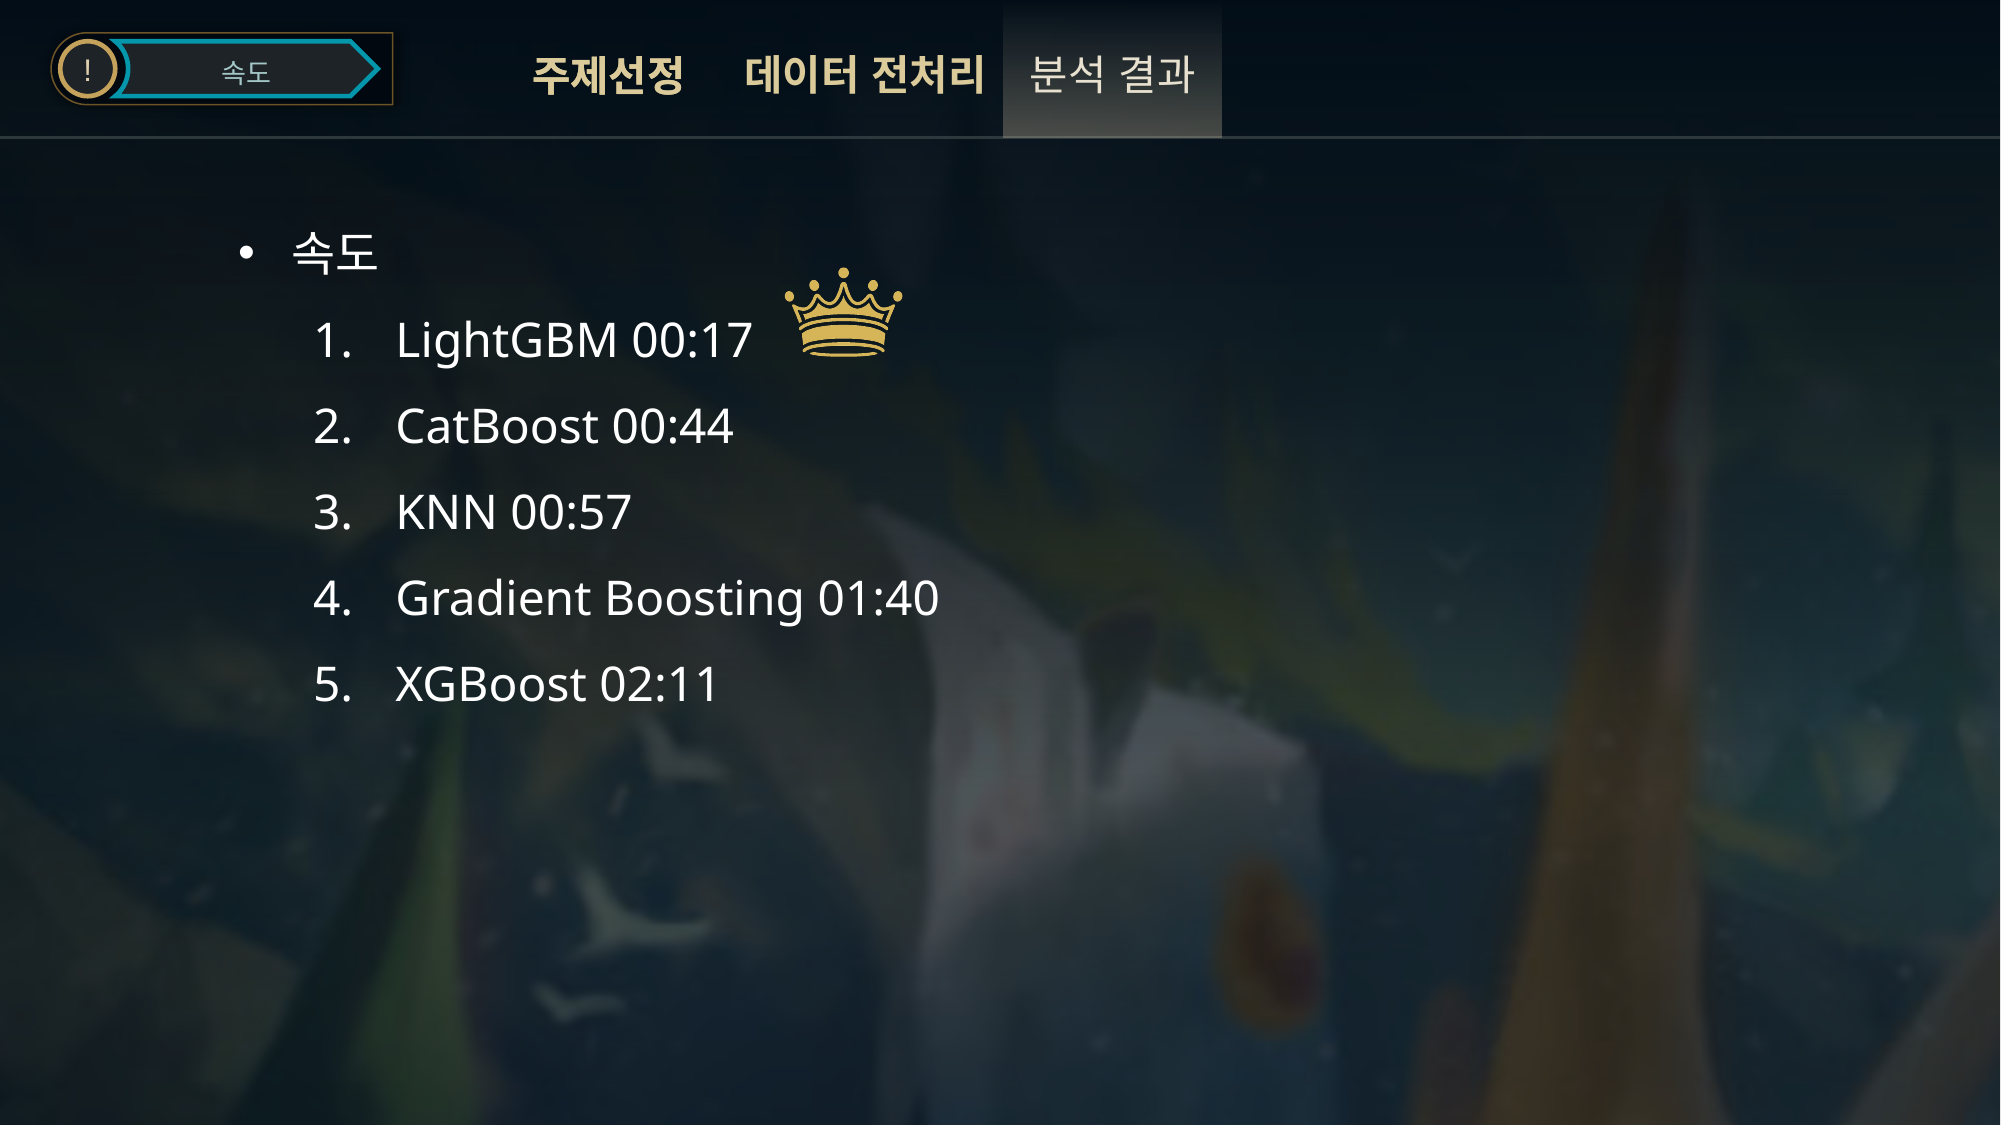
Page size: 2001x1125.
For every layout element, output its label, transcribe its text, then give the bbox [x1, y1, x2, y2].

picture [0, 0, 2001, 1125]
text_box 분석 결과 [1008, 41, 1219, 107]
picture [0, 0, 1003, 136]
text_box 데이터 전처리 [723, 41, 1008, 107]
text_box [1003, 0, 1223, 137]
text_box 속도 LightGBM 00:17 CatBoost 00:44 KNN 00:57 Gradient Boosting 01:40 XGBoost 02:11 [148, 187, 1721, 495]
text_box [51, 32, 393, 105]
text_box 주제선정 [503, 42, 715, 107]
